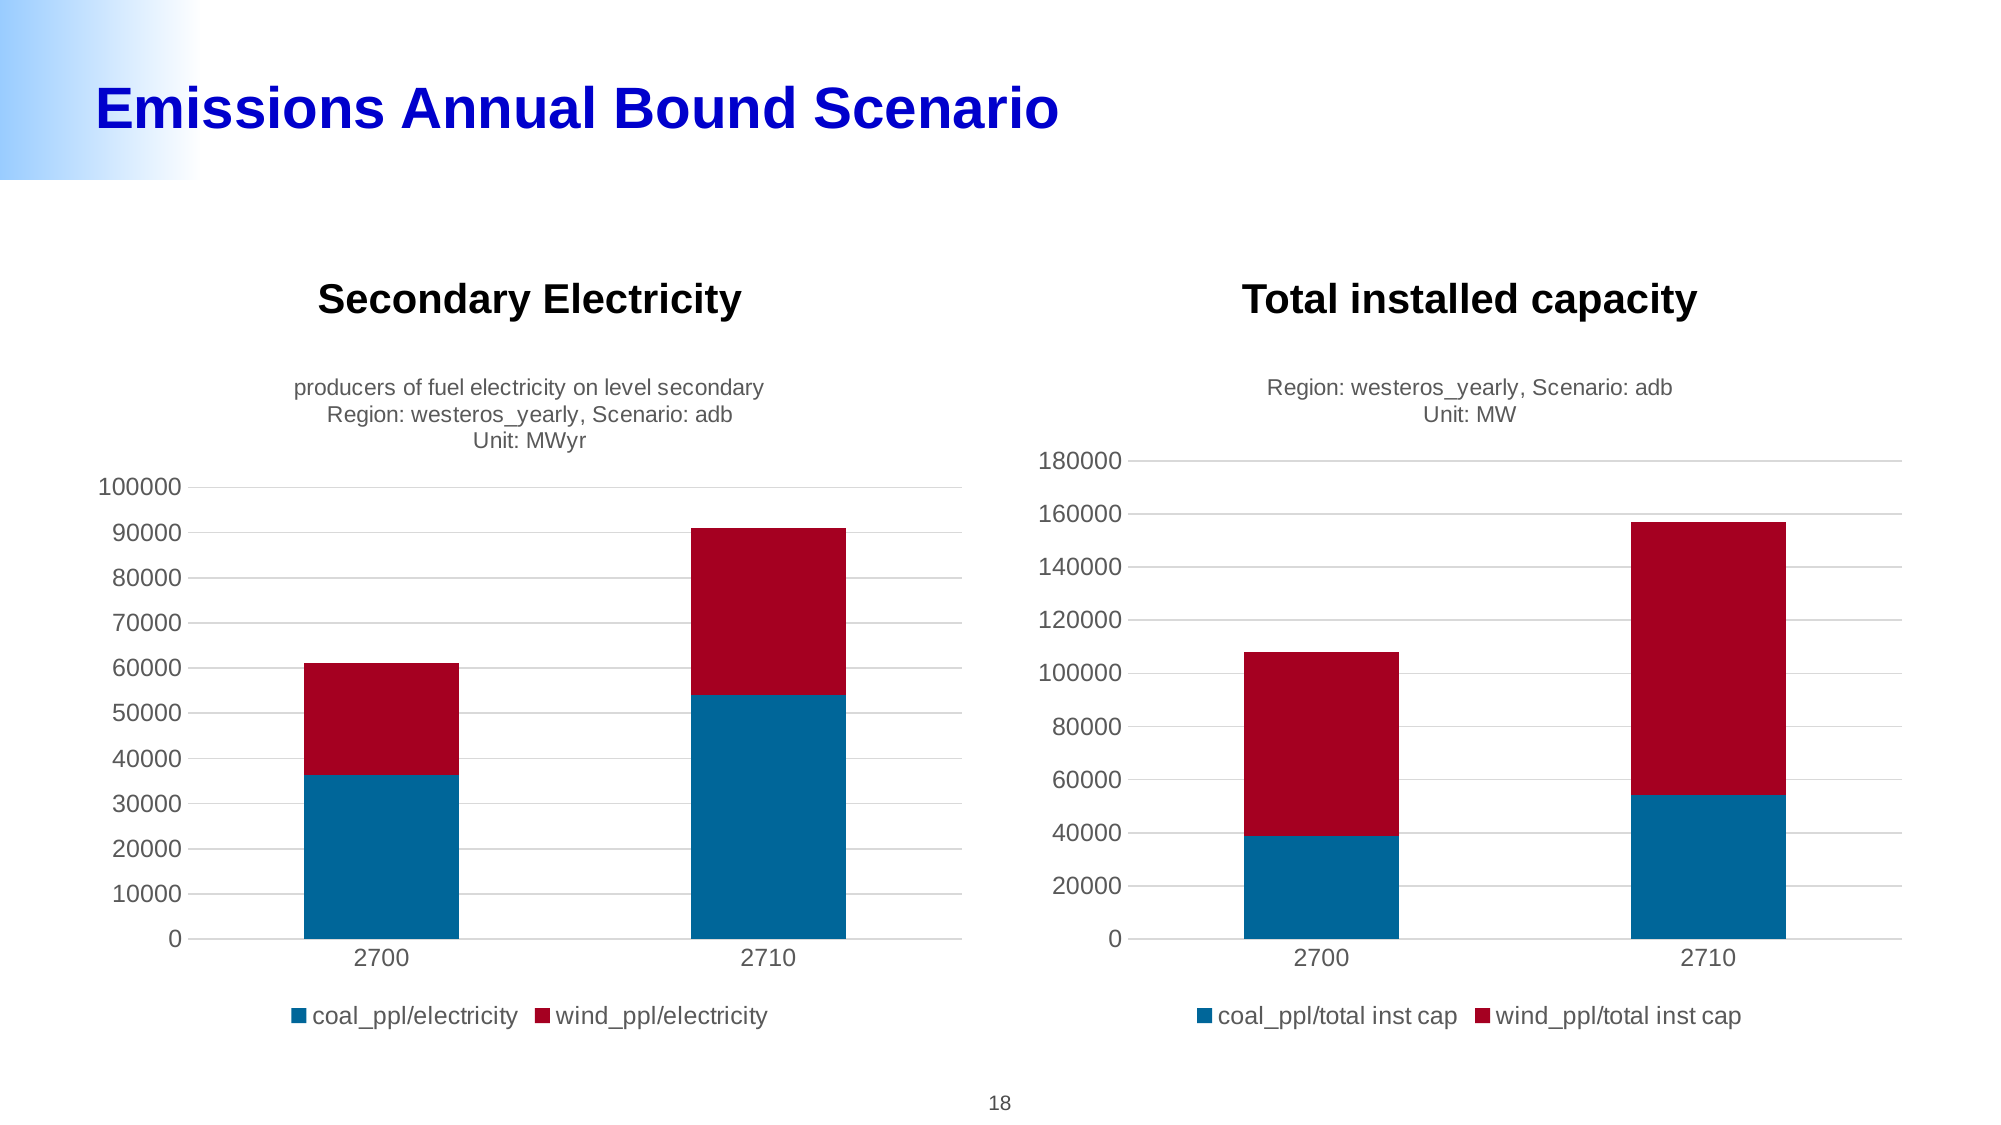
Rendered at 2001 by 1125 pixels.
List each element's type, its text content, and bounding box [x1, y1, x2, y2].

chart [1019, 344, 1921, 1036]
chart [79, 344, 981, 1036]
list Total installed capacity [1019, 224, 1921, 331]
list Secondary Electricity [79, 224, 981, 331]
title Emissions Annual Bound Scenario [79, 29, 1921, 181]
